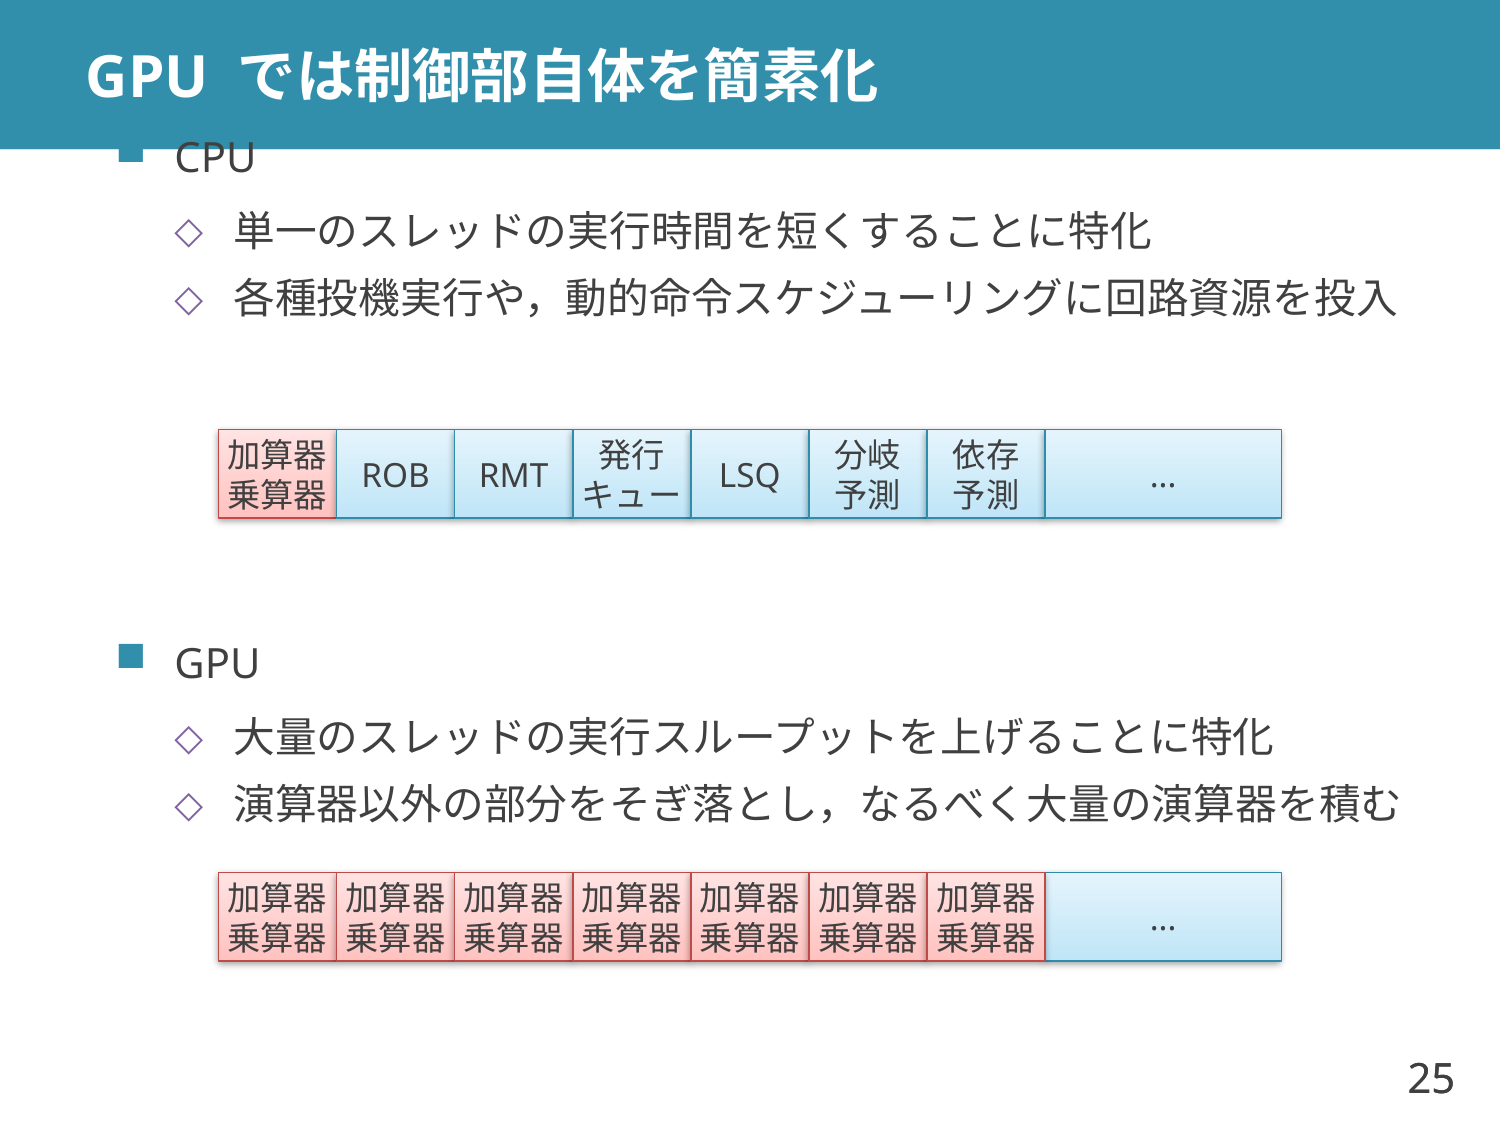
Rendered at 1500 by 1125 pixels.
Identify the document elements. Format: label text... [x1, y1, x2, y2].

text_box 分岐 予測 [808, 429, 924, 519]
title GPU では制御部自体を簡素化 [70, 0, 1500, 150]
text_box 発行 キュー [572, 429, 688, 519]
text_box 依存 予測 [926, 429, 1041, 519]
text_box 加算器 乗算器 [454, 872, 570, 962]
text_box RMT [454, 429, 570, 519]
text_box 加算器 乗算器 [218, 429, 333, 519]
text_box 加算器 乗算器 [572, 872, 688, 962]
text_box ... [1047, 872, 1282, 962]
text_box ROB [336, 429, 452, 519]
text_box ... [1044, 429, 1282, 519]
text_box 加算器 乗算器 [336, 872, 452, 962]
text_box LSQ [690, 429, 806, 519]
text_box 加算器 乗算器 [926, 872, 1046, 962]
list CPU 単一のスレッドの実行時間を短くすることに特化 各種投機実行や，動的命令スケジューリングに回路資源を投入 GPU 大量のスレッドの実行スループットを上げることに特化 演算器以外の部分をそぎ落とし，なるべく大量の演算器を積む [100, 178, 1459, 1036]
text_box 加算器 乗算器 [218, 872, 333, 962]
text_box 加算器 乗算器 [808, 872, 924, 962]
text_box 加算器 乗算器 [690, 872, 806, 962]
